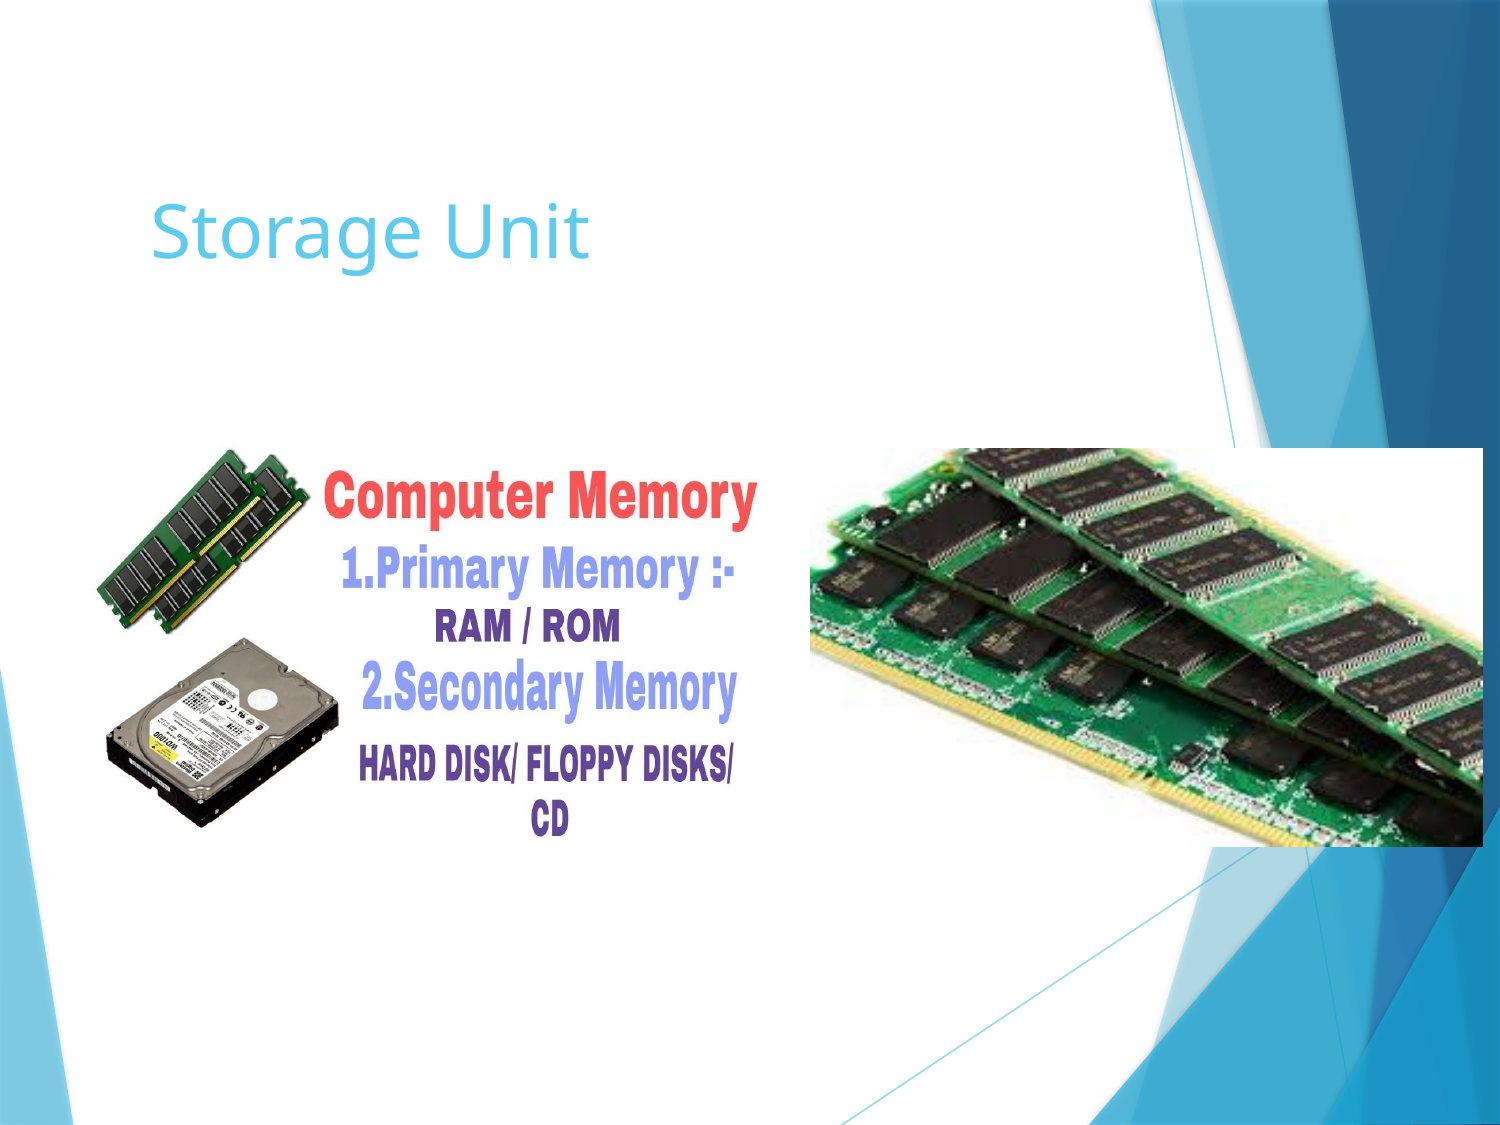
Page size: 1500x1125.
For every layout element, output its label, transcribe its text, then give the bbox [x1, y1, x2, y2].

title Storage Unit [135, 175, 1373, 355]
picture [72, 432, 1483, 848]
